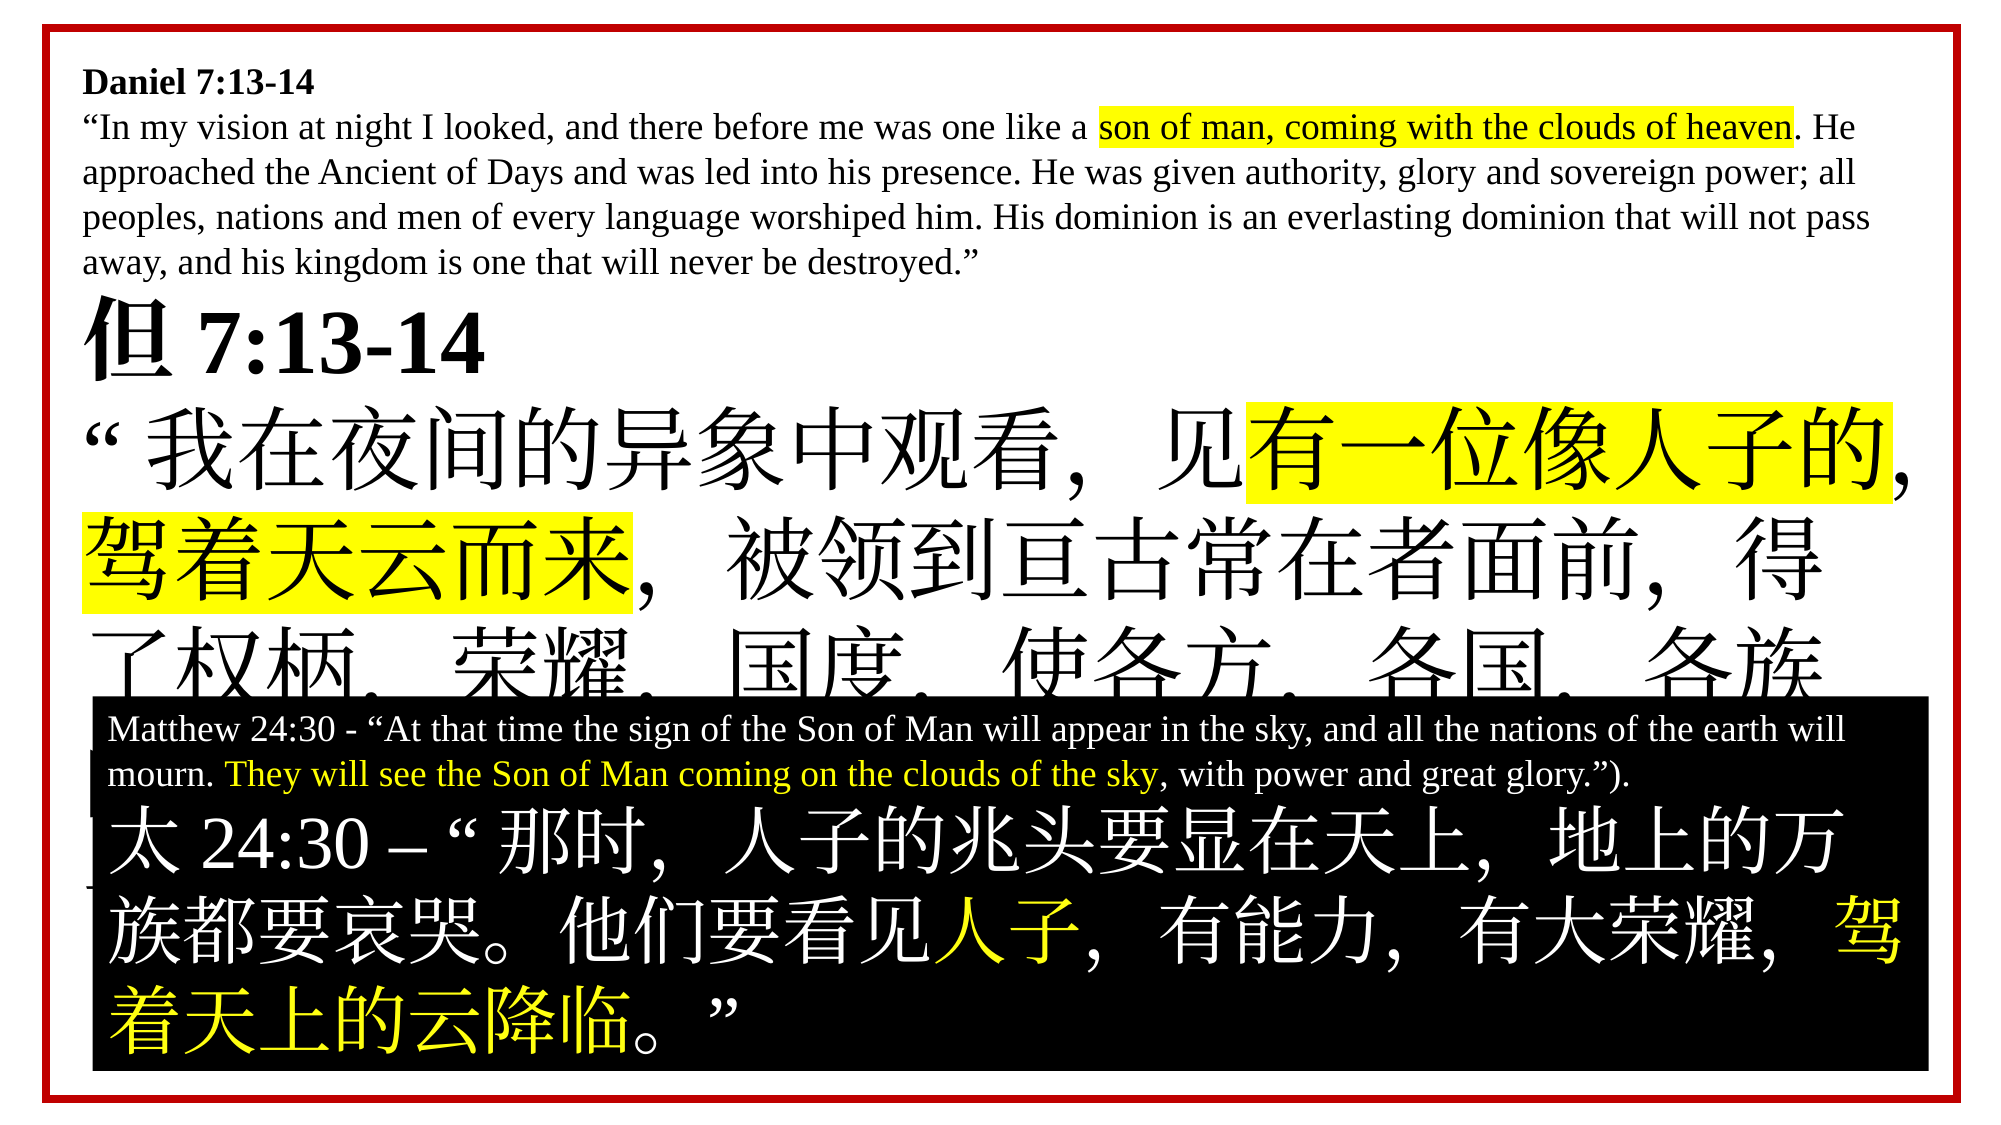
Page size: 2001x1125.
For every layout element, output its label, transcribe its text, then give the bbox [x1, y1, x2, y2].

text_box Matthew 24:30 - “At that time the sign of the Son of Man will appear in the sky, and all the nations of the earth will mourn. They will see the Son of Man coming on the clouds of the sky, with power and great glory.”). 太24:30 – “那时，人子的兆头要显在天上，地上的万族都要哀哭。他们要看见人子，有能力，有大荣耀，驾着天上的云降临。” [92, 696, 1929, 1071]
text_box [45, 27, 1958, 1100]
